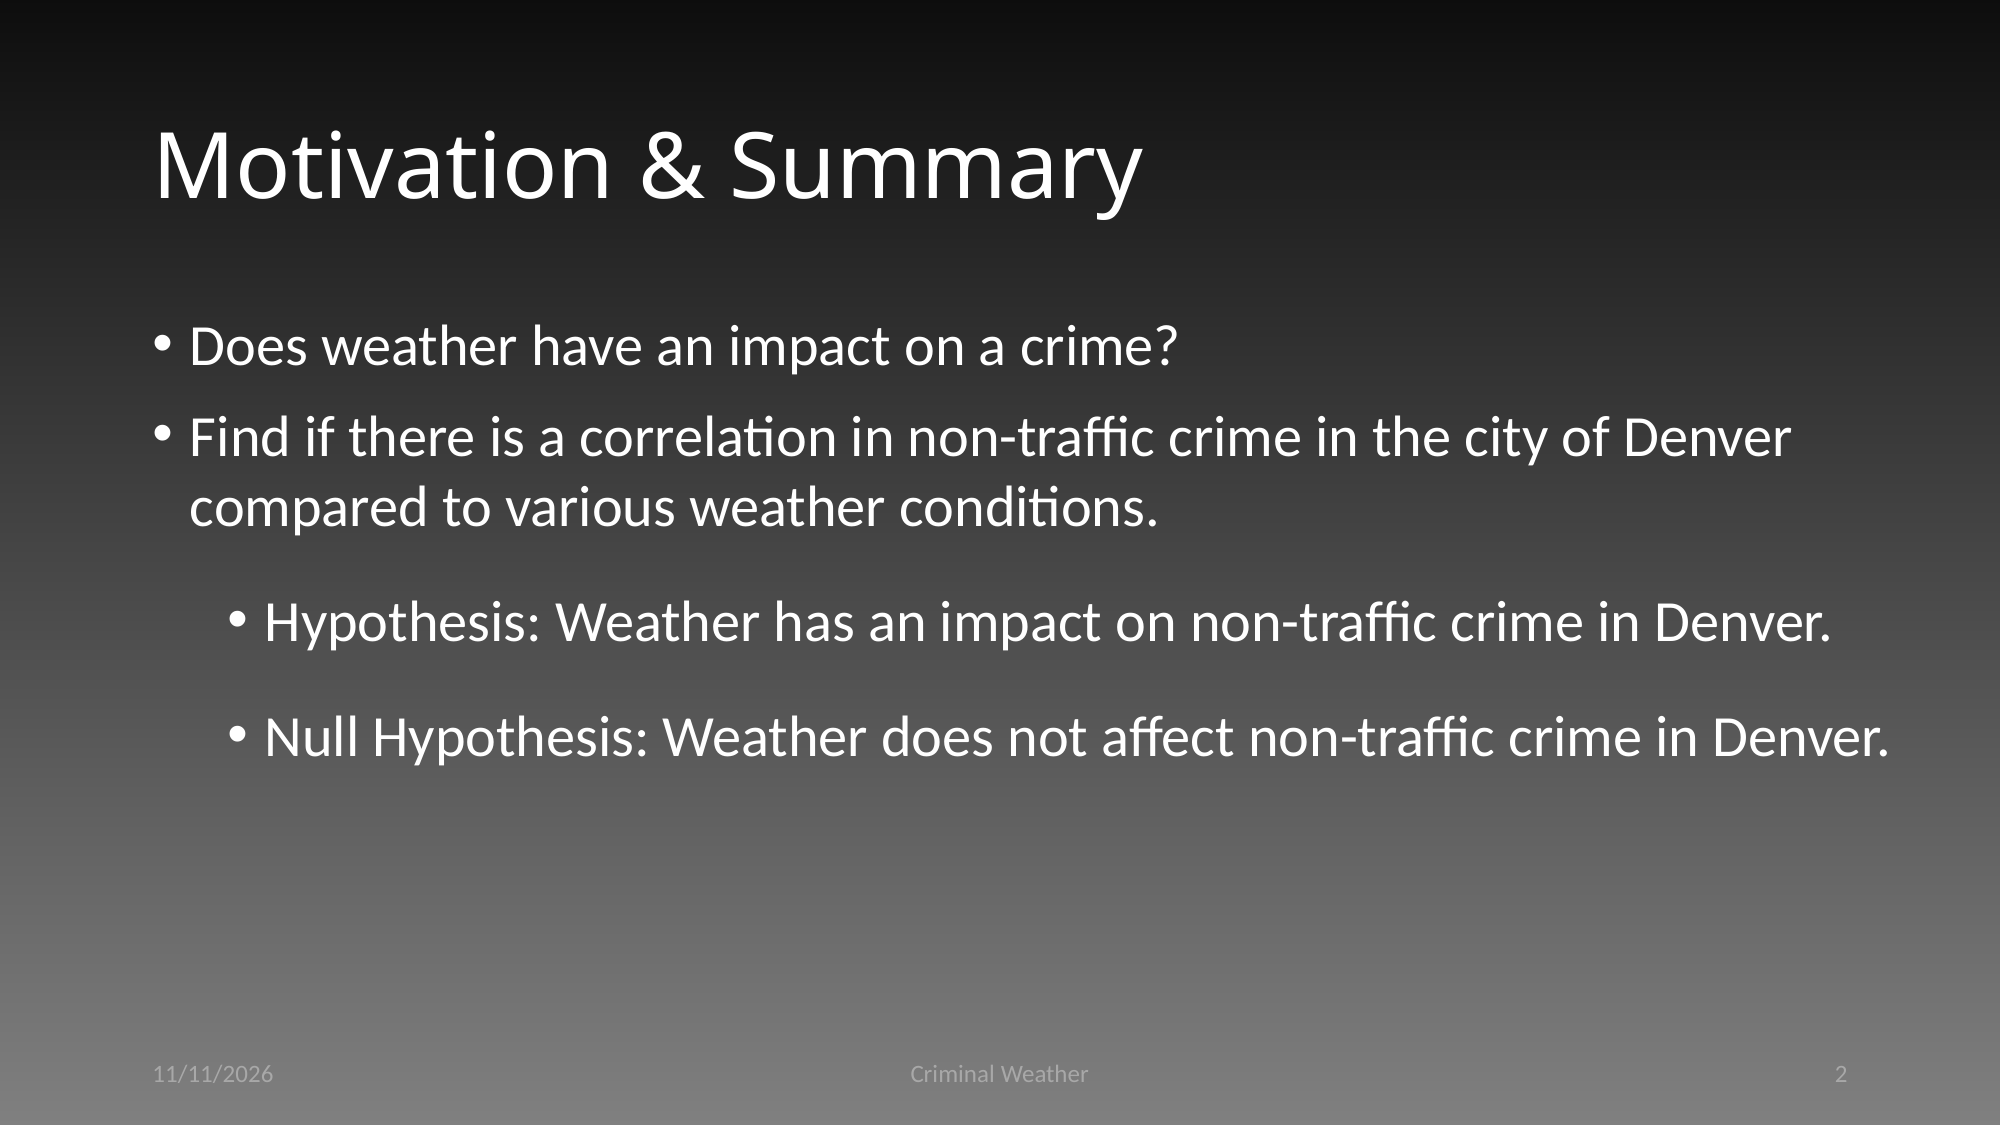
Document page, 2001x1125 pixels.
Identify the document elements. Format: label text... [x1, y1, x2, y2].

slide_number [137, 1042, 588, 1103]
title Motivation & Summary [137, 59, 1863, 278]
list Does weather have an impact on a crime? Find if there is a correlation in non-traffic crime in the city of Denver compared to various weather conditions. Hypothesis: Weather has an impact on non-traffic crime in Denver. Null Hypothesis: Weather does not affect non-traffic crime in Denver. [137, 299, 1930, 1014]
footer Criminal Weather [662, 1042, 1338, 1103]
slide_number 2 [1412, 1042, 1863, 1103]
